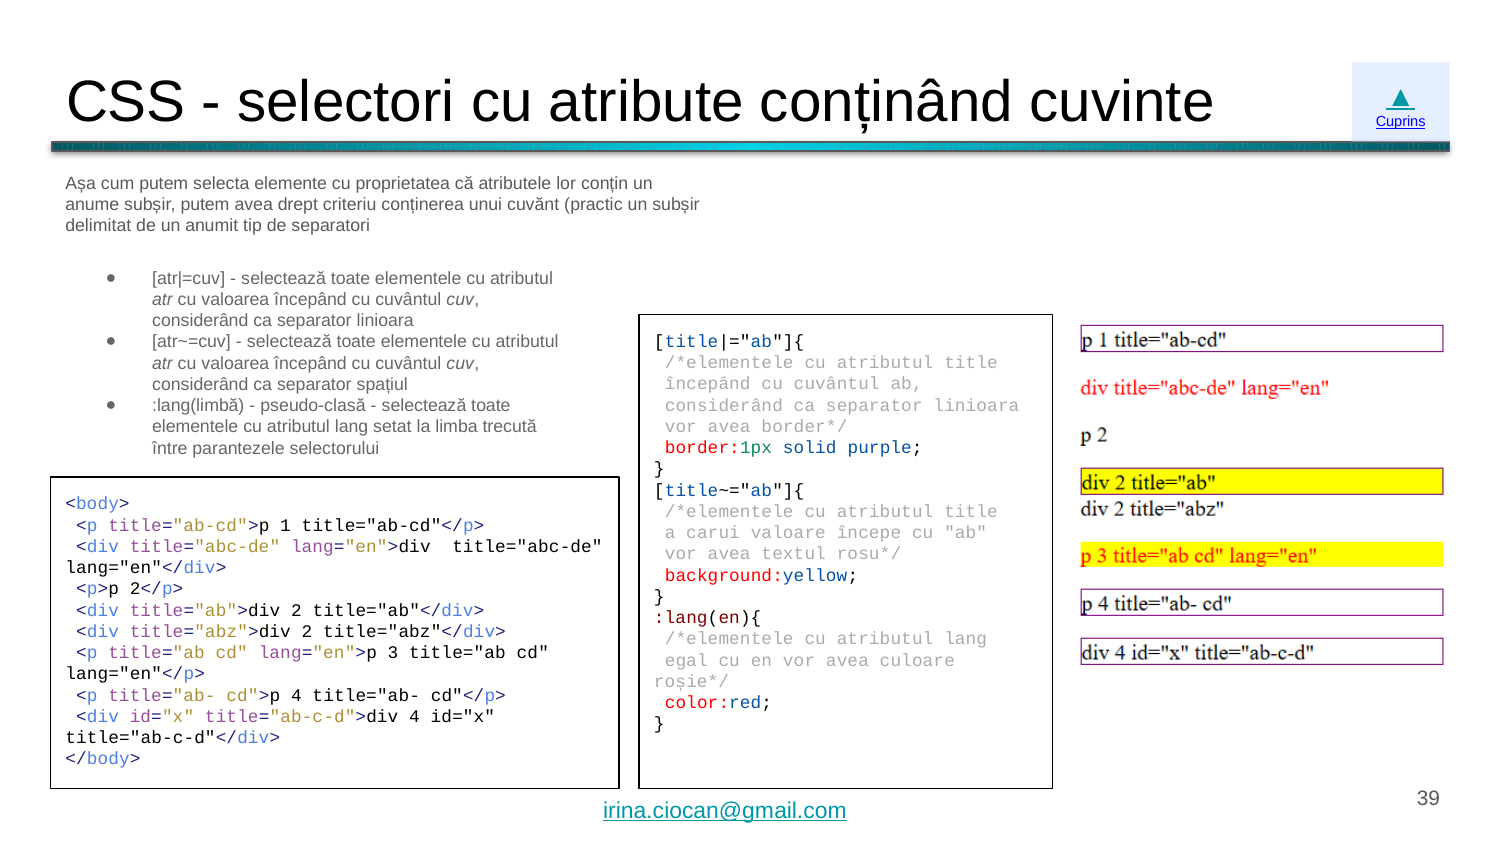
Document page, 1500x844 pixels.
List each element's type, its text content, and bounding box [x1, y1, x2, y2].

text_box ▲ Cuprins [1351, 62, 1450, 142]
title CSS - selectori cu atribute conținând cuvinte [51, 48, 1449, 139]
text_box irina.ciocan@gmail.com [588, 795, 864, 837]
text_box [title|="ab"]{ /*elementele cu atributul title începând cu cuvântul ab, considerând ca separator linioara vor avea border*/ border:1px solid purple; } [title~="ab"]{ /*elementele cu atributul title a carui valoare începe cu "ab" vor avea textul rosu*/ background:yellow; } :lang(en){ /*elementele cu atributul lang egal cu en vor avea culoare roșie*/ color:red; } [638, 314, 1053, 789]
text_box [51, 141, 1450, 151]
text_box [atr|=cuv] - selectează toate elementele cu atributul atr cu valoarea începând cu cuvântul cuv, considerând ca separator linioara [atr~=cuv] - selectează toate elementele cu atributul atr cu valoarea începând cu cuvântul cuv, considerând ca separator spațiul :lang(limbă) - pseudo-clasă - selectează toate elementele cu atributul lang setat la limba trecută între parantezele selectorului [62, 251, 591, 471]
text_box <body> <p title="ab-cd">p 1 title="ab-cd"</p> <div title="abc-de" lang="en">div title="abc-de" lang="en"</div> <p>p 2</p> <div title="ab">div 2 title="ab"</div> <div title="abz">div 2 title="abz"</div> <p title="ab cd" lang="en">p 3 title="ab cd" lang="en"</p> <p title="ab- cd">p 4 title="ab- cd"</p> <div id="x" title="ab-c-d">div 4 id="x" title="ab-c-d"</div> </body> [50, 476, 619, 789]
picture [1072, 314, 1450, 677]
list Așa cum putem selecta elemente cu proprietatea că atributele lor conțin un anume subșir, putem avea drept criteriu conținerea unui cuvănt (practic un subșir delimitat de un anumit tip de separatori [50, 159, 726, 221]
slide_number ‹#› [1364, 764, 1455, 830]
